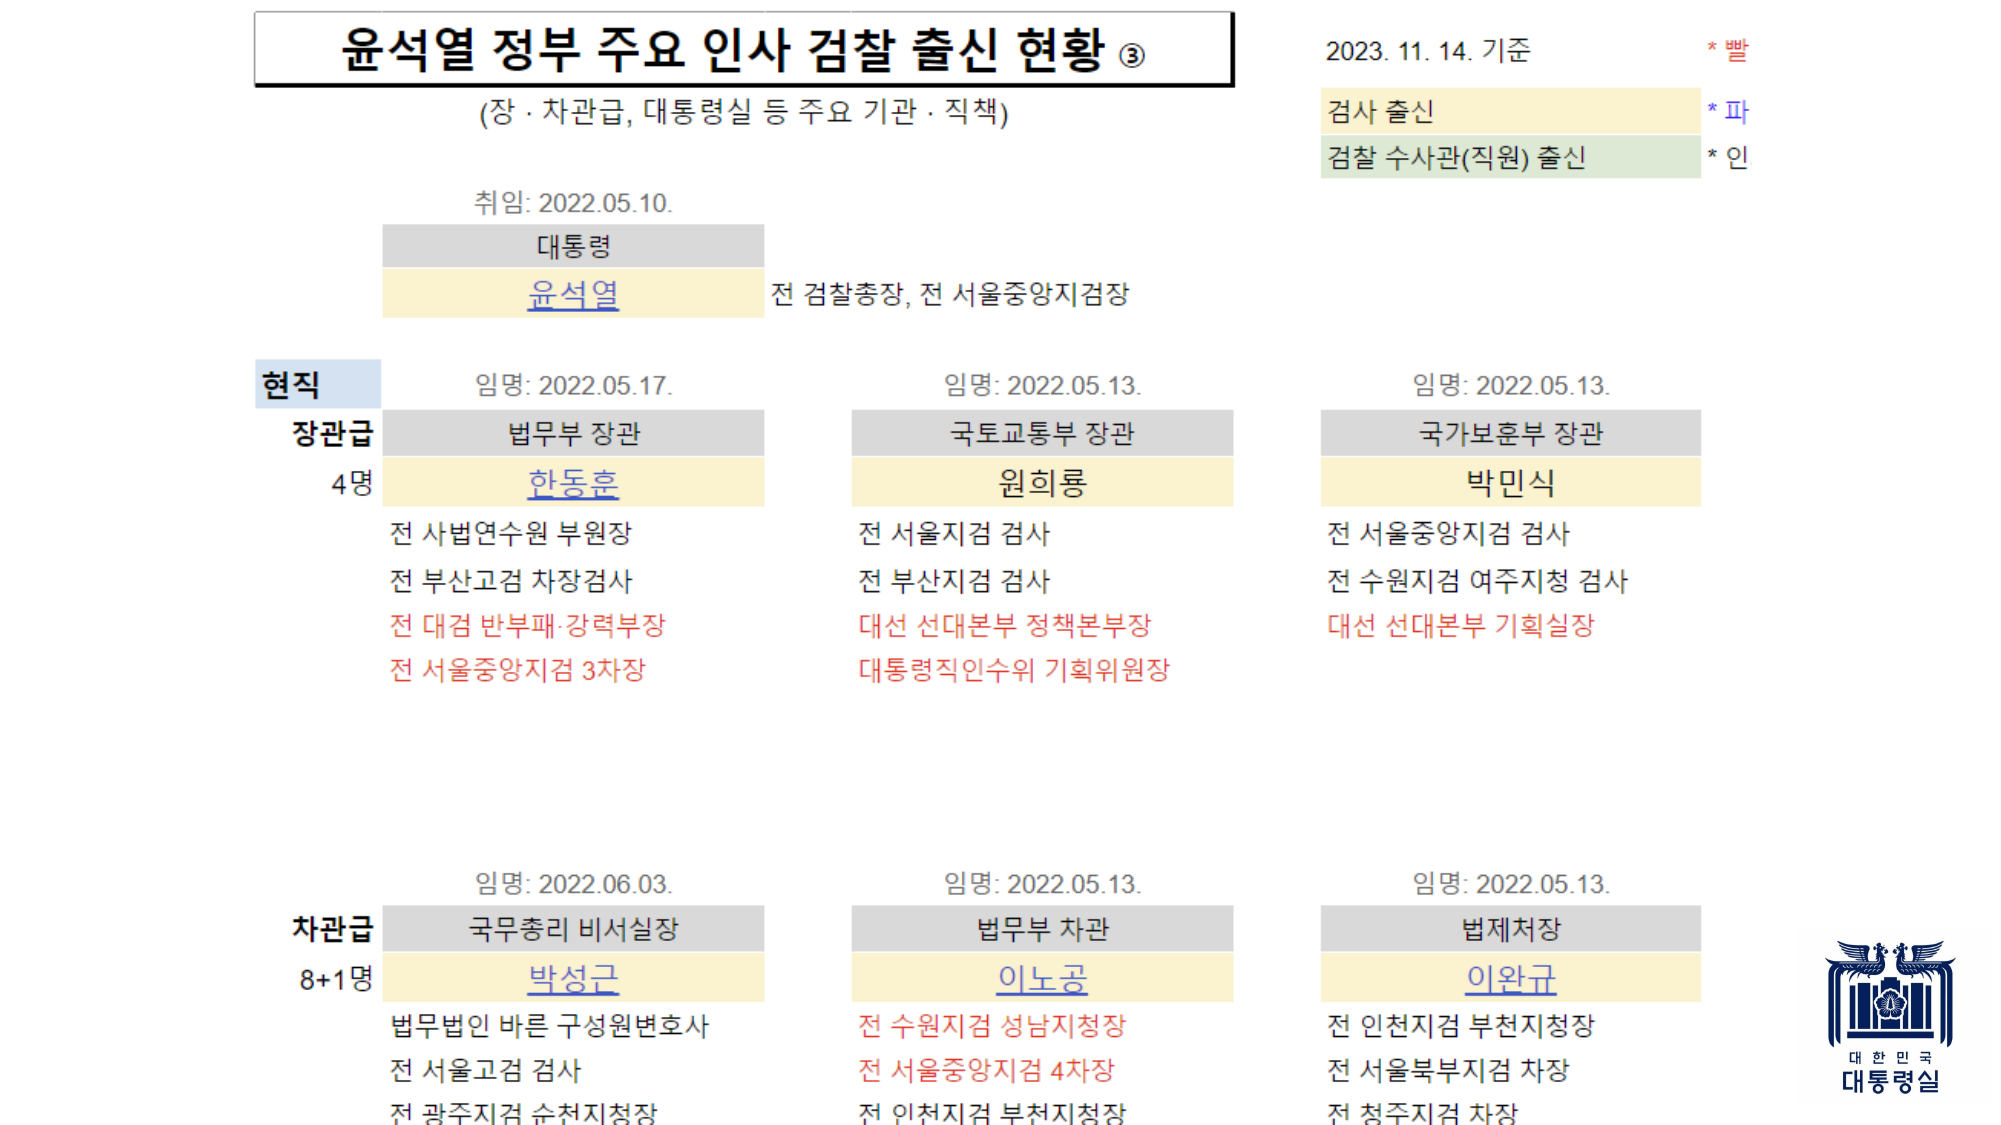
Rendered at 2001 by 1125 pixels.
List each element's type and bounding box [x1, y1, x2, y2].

picture [247, 0, 1753, 1125]
picture [1795, 928, 1991, 1110]
